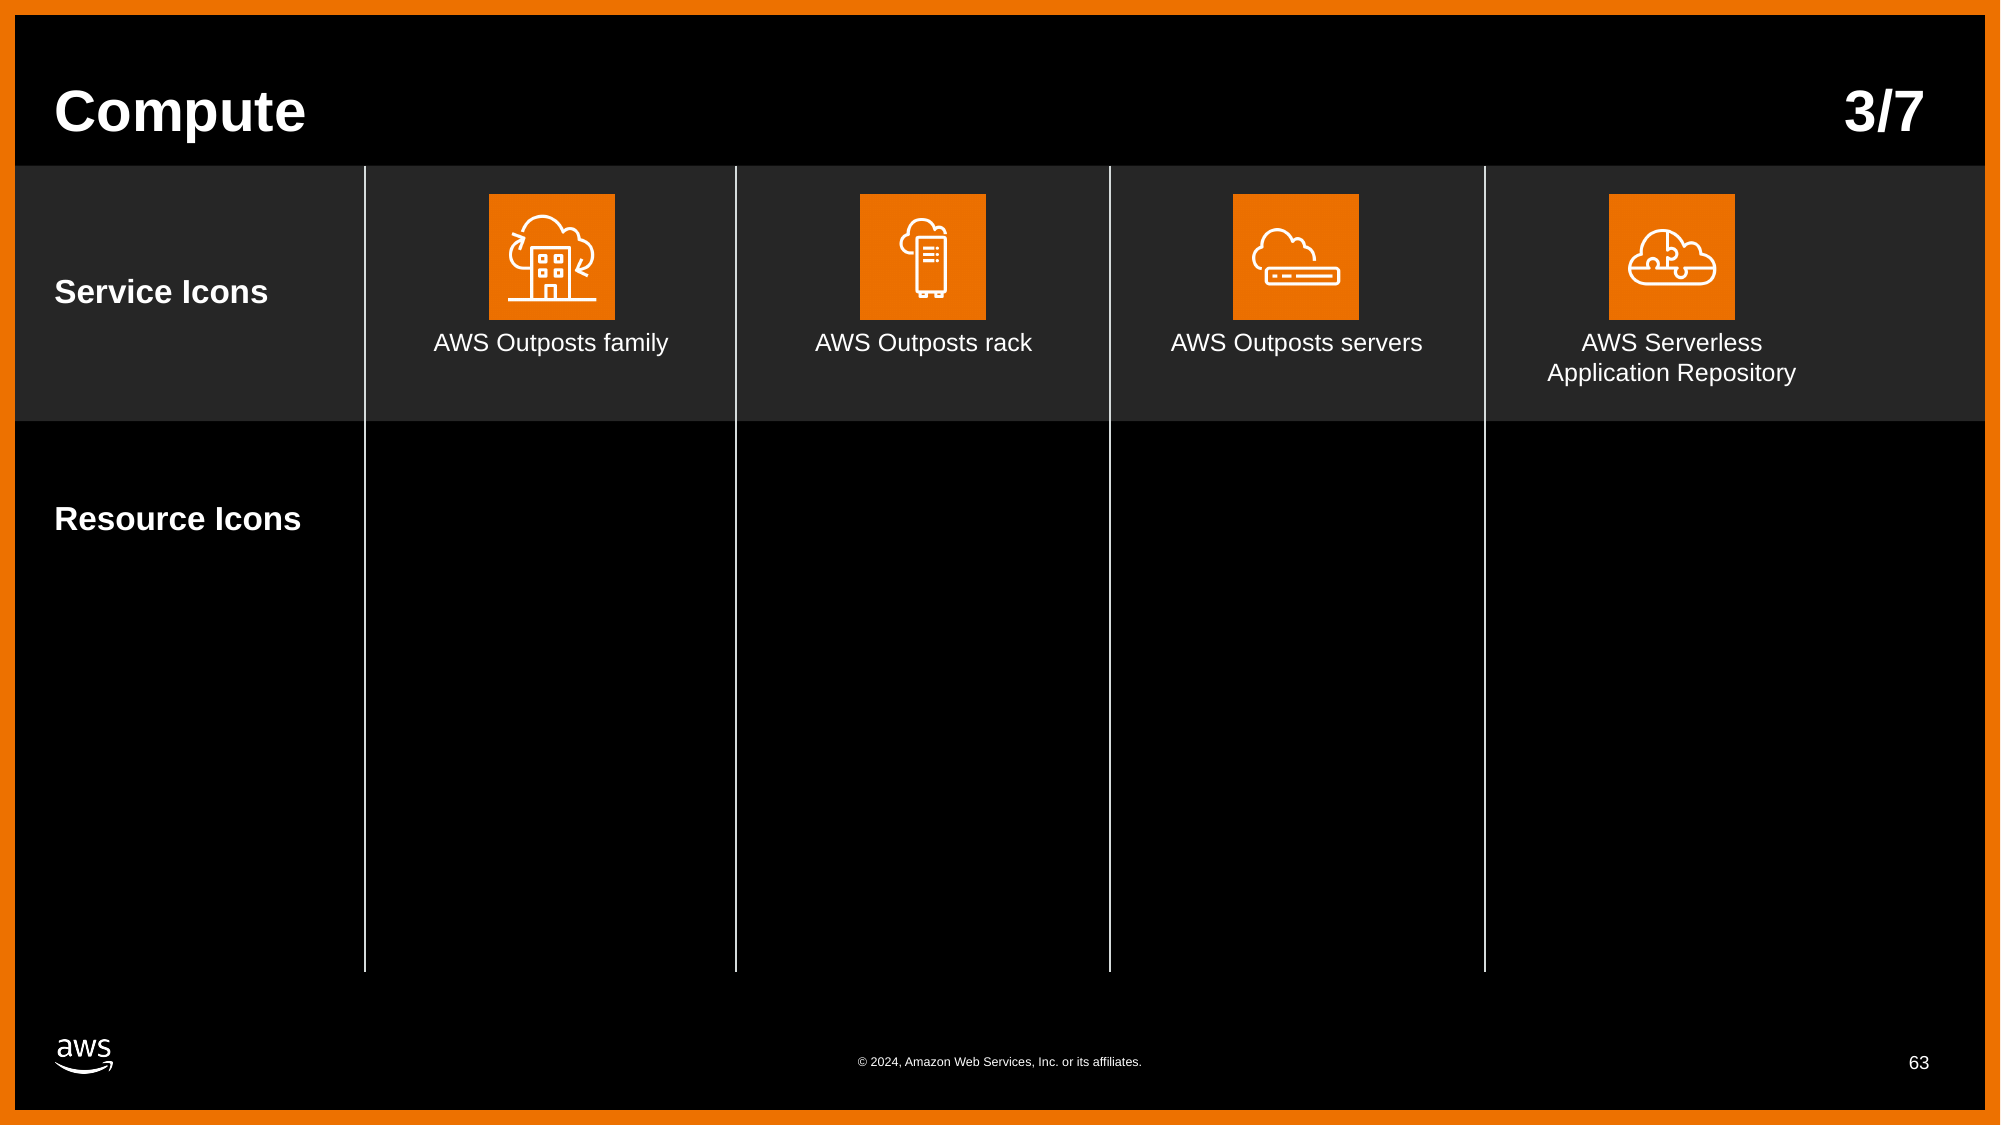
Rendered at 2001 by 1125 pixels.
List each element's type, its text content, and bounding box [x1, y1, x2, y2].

text_box AWS Outposts rack [736, 319, 1109, 364]
picture [1233, 194, 1359, 320]
picture [1609, 194, 1735, 320]
text_box AWS Serverless Application Repository [1491, 319, 1853, 394]
title Compute 3/7 [39, 59, 1945, 166]
picture [55, 1039, 113, 1074]
slide_number 63 [1494, 1031, 1945, 1092]
text_box AWS Outposts servers [1111, 319, 1484, 364]
picture [860, 194, 986, 320]
picture [489, 194, 615, 320]
text_box AWS Outposts family [367, 319, 735, 364]
footer © 2024, Amazon Web Services, Inc. or its affiliates. [662, 1031, 1338, 1092]
